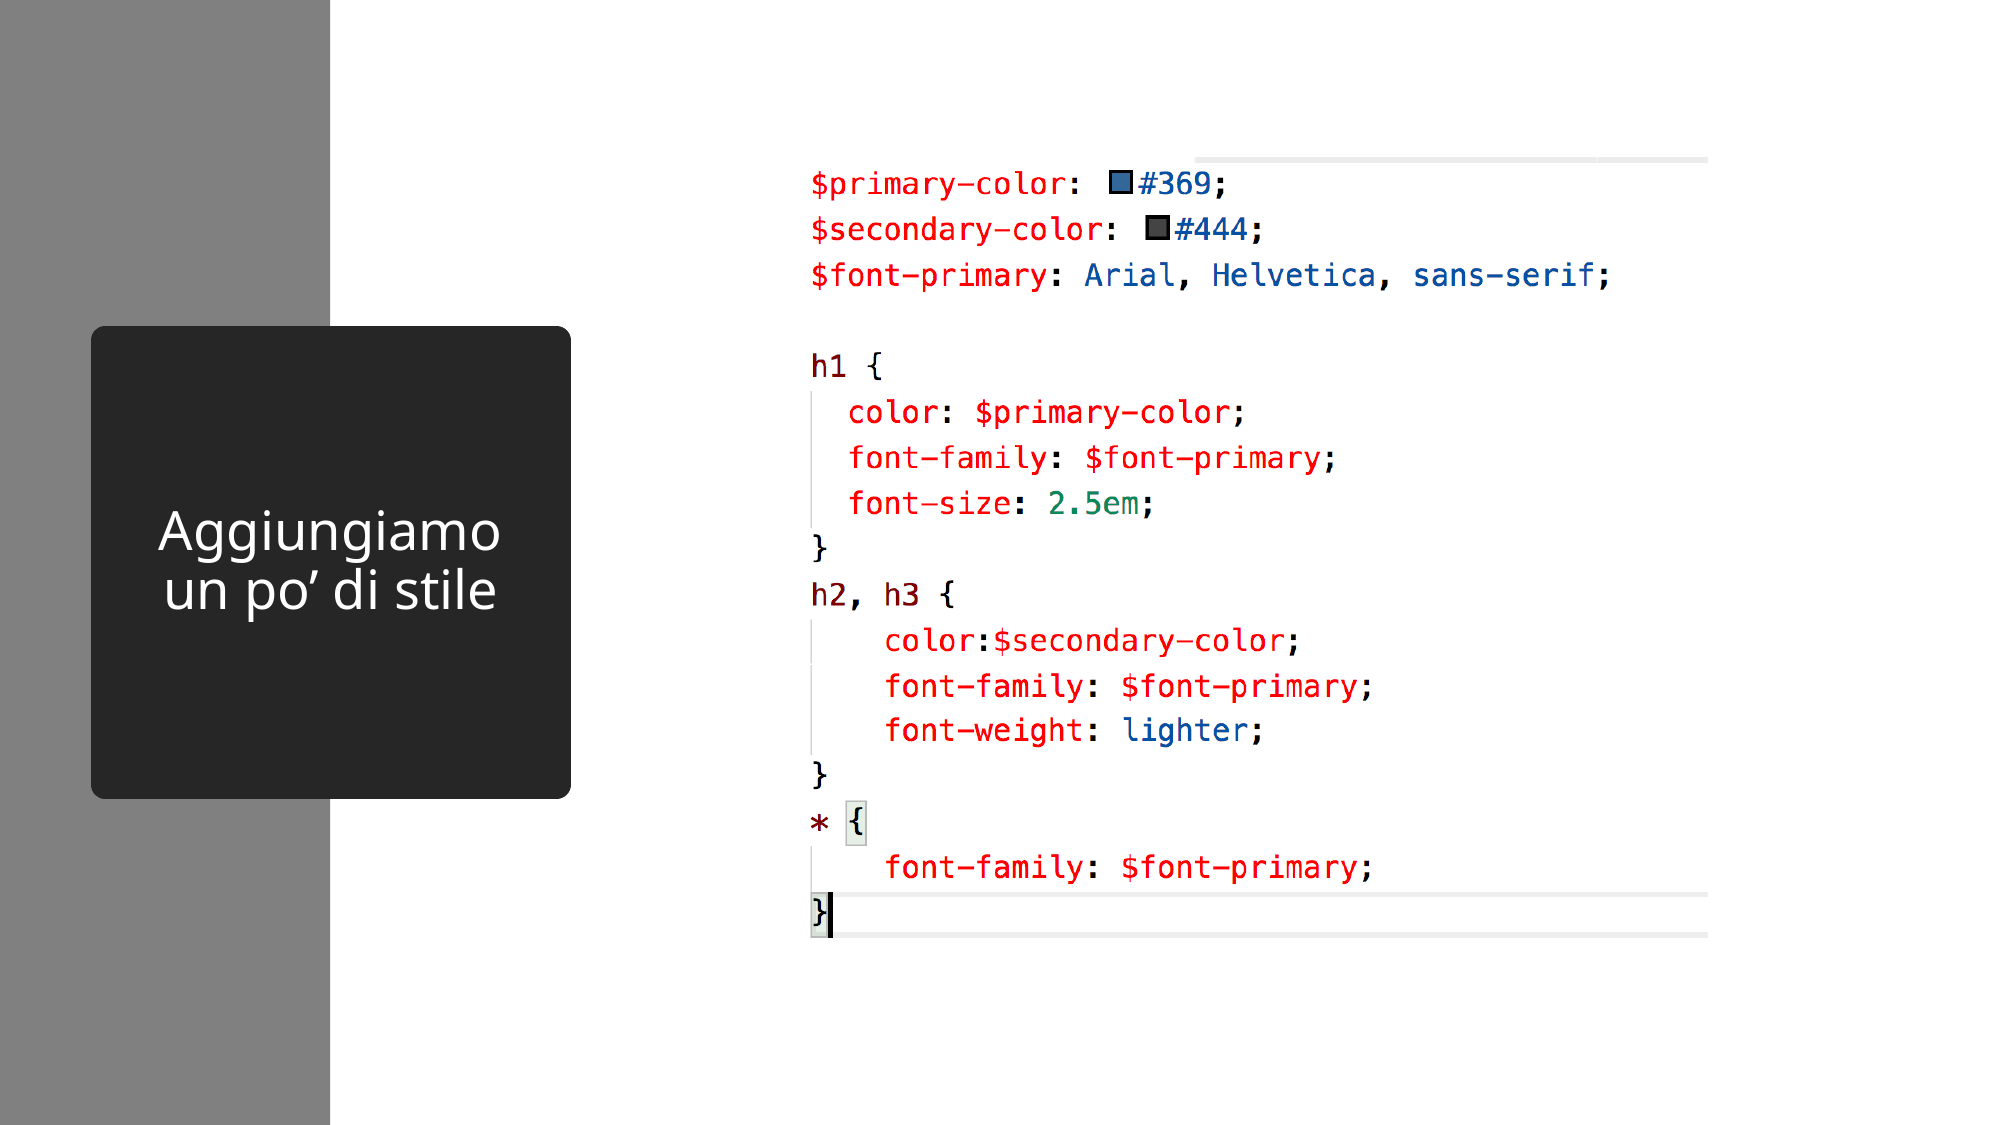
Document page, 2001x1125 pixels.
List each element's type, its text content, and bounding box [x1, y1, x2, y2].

text_box [0, 0, 331, 1125]
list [796, 157, 1708, 967]
title Aggiungiamo un po’ di stile [105, 340, 557, 785]
